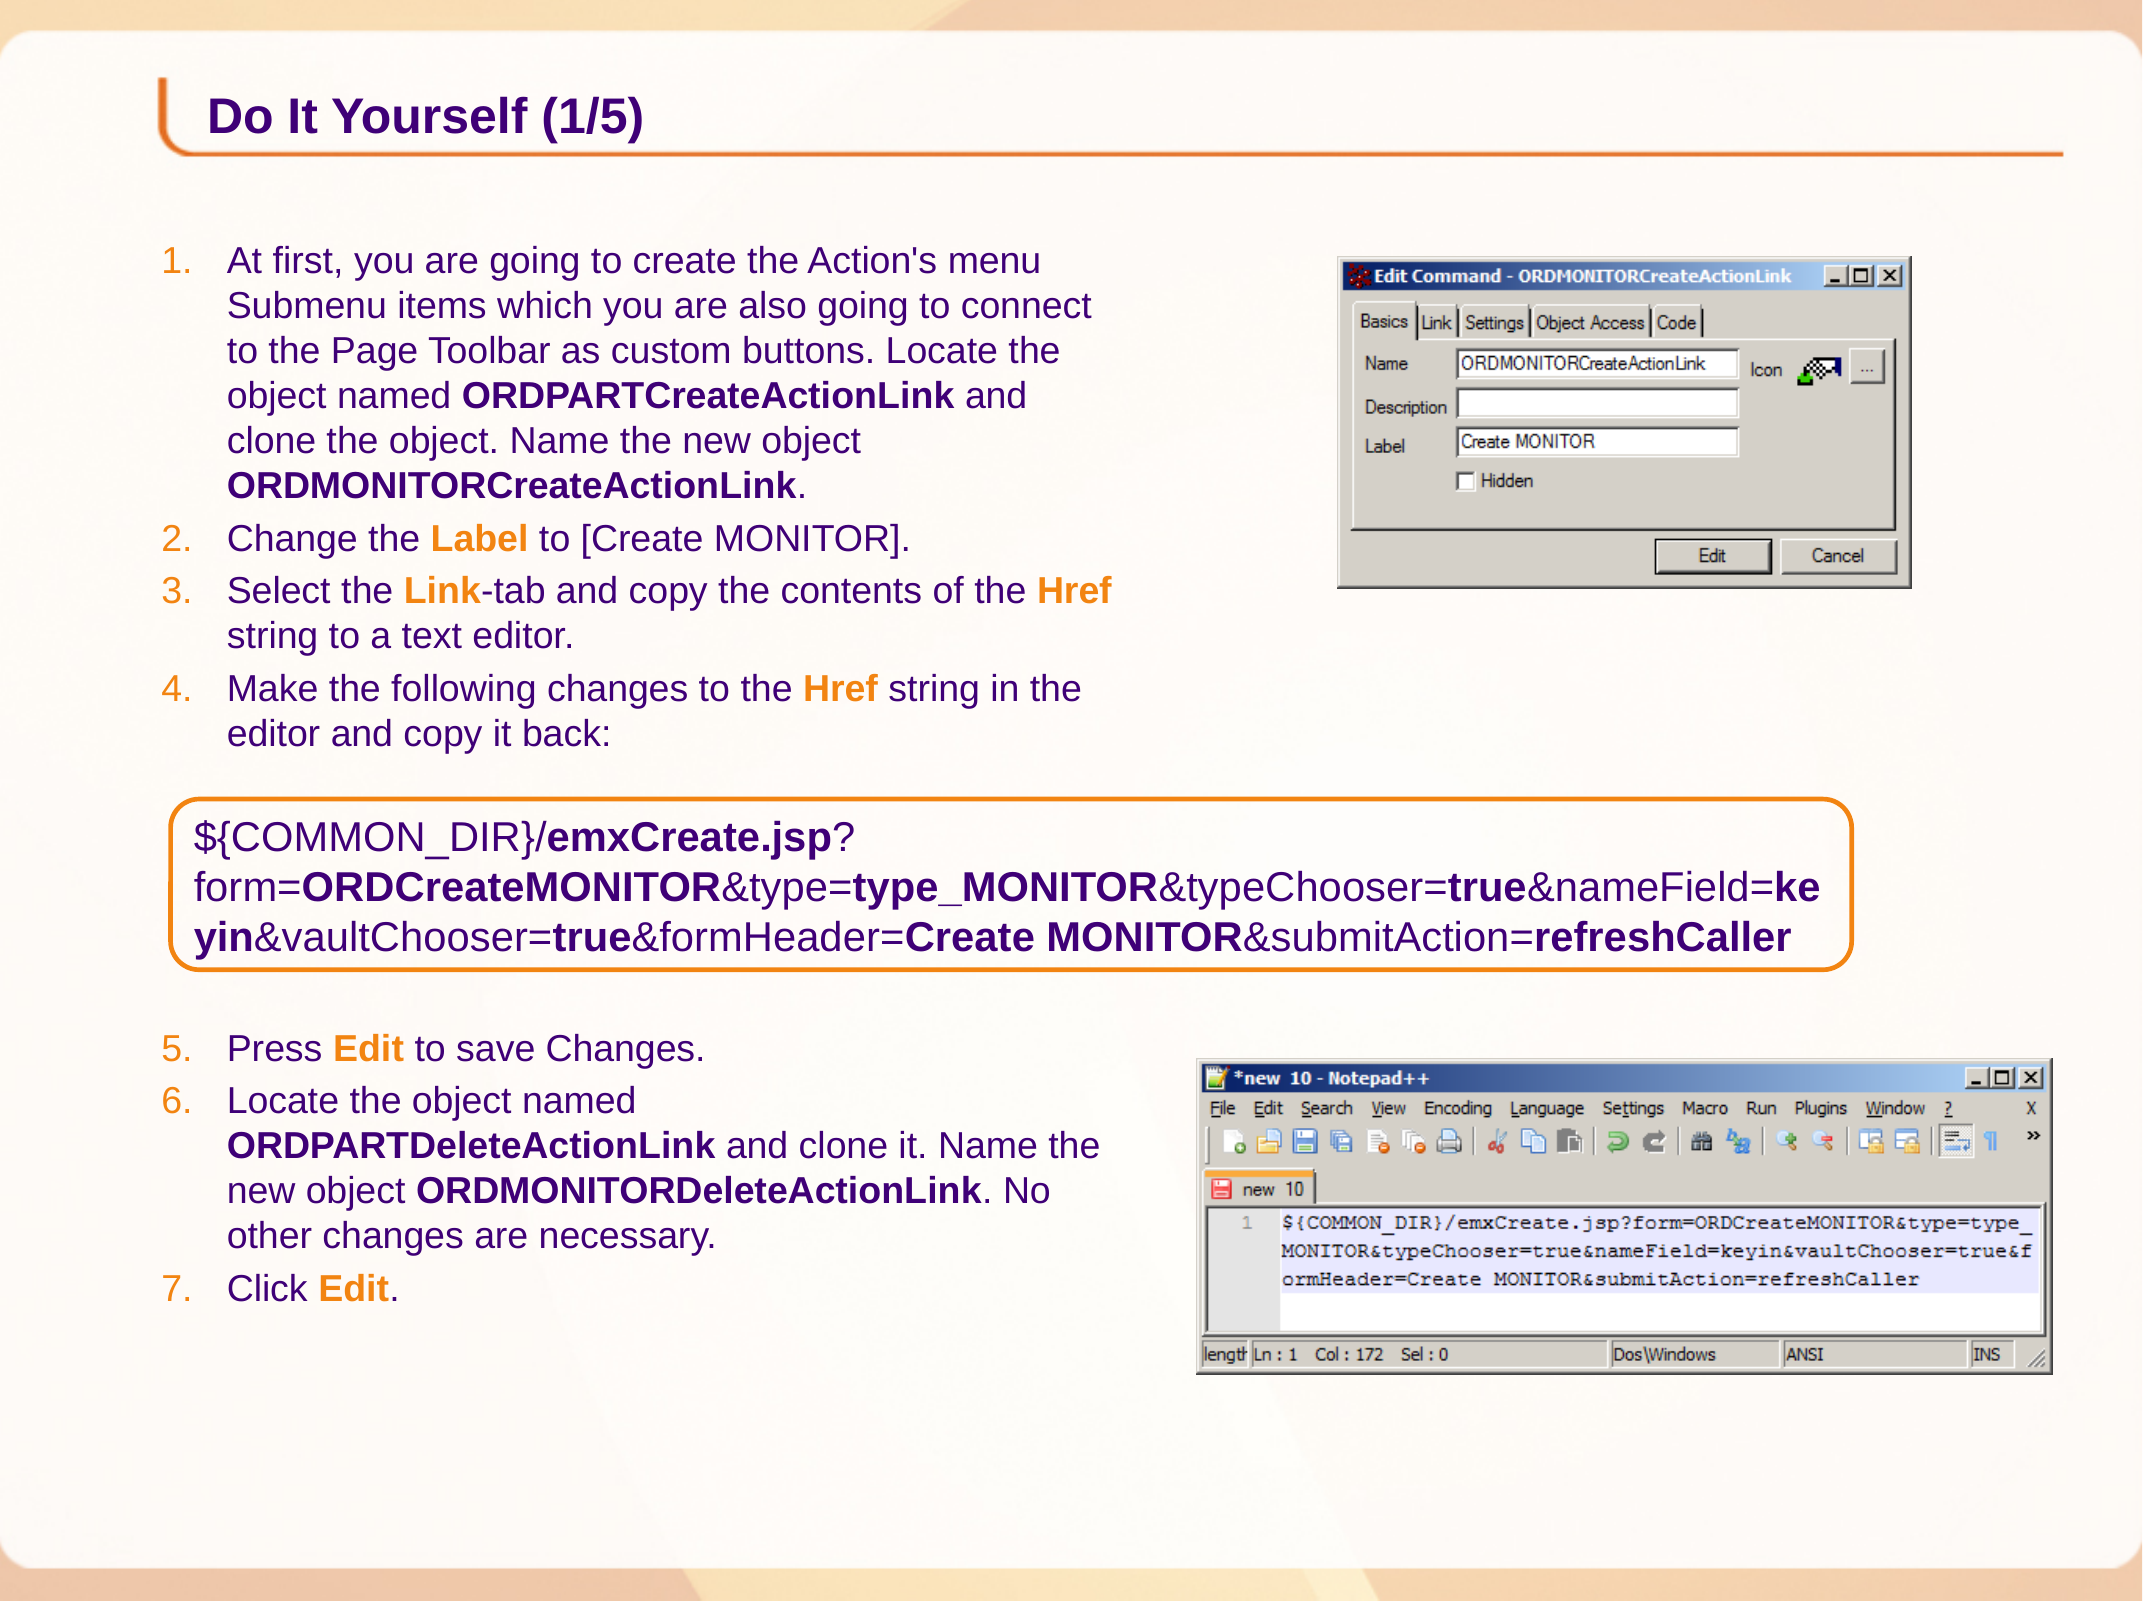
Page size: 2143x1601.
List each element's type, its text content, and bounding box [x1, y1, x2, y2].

title Do It Yourself (1/5) [192, 76, 2064, 153]
list At first, you are going to create the Action's menu Submenu items which you are also going to connect to the Page Toolbar as custom buttons. Locate the object named ORDPARTCreateActionLink and clone the object. Name the new object ORDMONITORCreateActionLink. Change the Label to [Create MONITOR]. Select the Link-tab and copy the contents of the Href string to a text editor. Make the following changes to the Href string in the editor and copy it back: Press Edit to save Changes. Locate the object named ORDPARTDeleteActionLink and clone it. Name the new object ORDMONITORDeleteActionLink. No other changes are necessary. Click Edit. [160, 236, 1116, 1527]
text_box ${COMMON_DIR}/emxCreate.jsp?form=ORDCreateMONITOR&type=type_MONITOR&typeChooser=true&nameField=keyin&vaultChooser=true&formHeader=Create MONITOR&submitAction=refreshCaller [169, 798, 1853, 971]
picture [0, 0, 2143, 1601]
